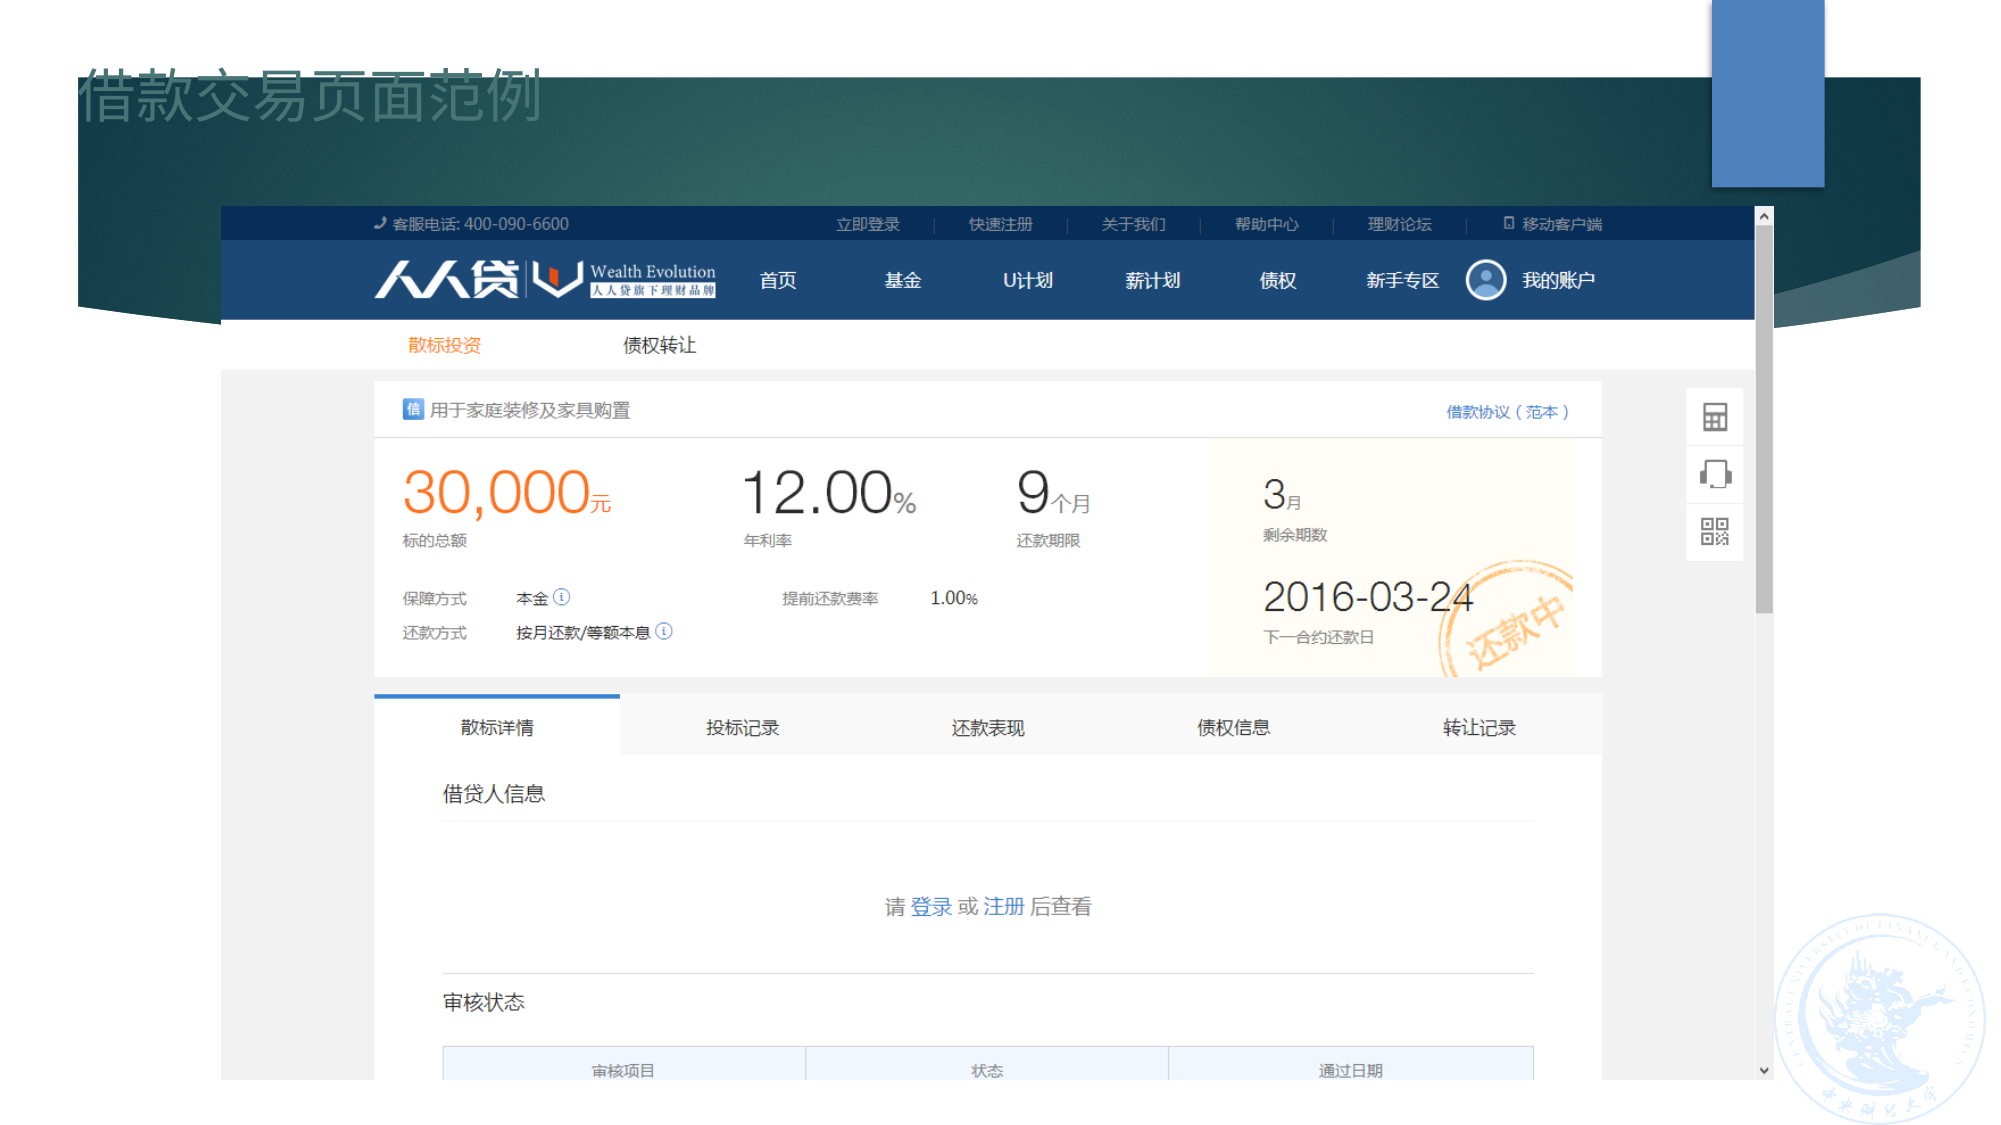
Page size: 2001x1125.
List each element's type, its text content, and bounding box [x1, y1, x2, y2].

picture [79, 78, 1986, 1125]
text_box 借款交易页面范例 [63, 0, 1788, 207]
